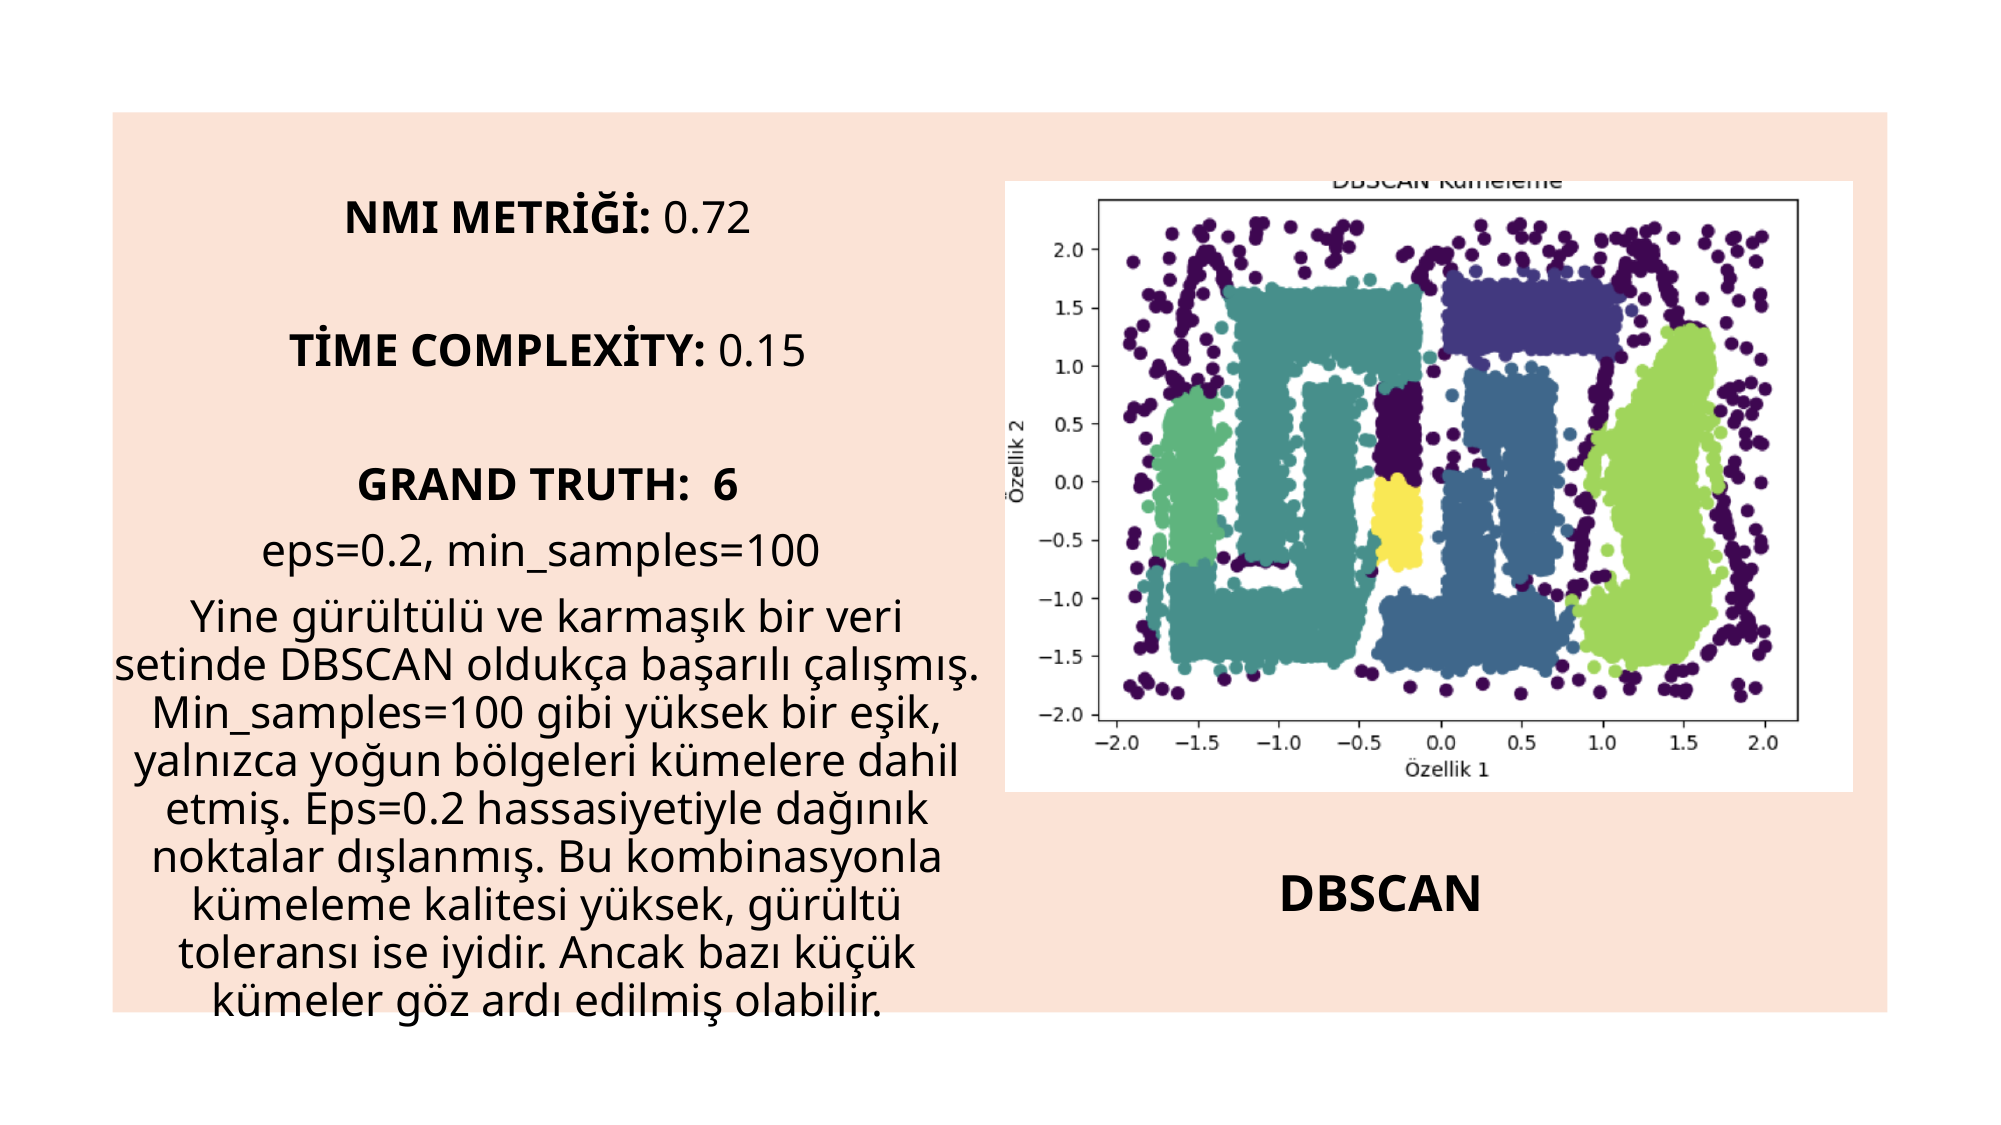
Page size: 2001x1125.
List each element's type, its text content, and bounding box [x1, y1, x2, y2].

subtitle NMI METRİĞİ: 0.72 TİME COMPLEXİTY: 0.15 GRAND TRUTH: 6 eps=0.2, min_samples=100 Yine gürültülü ve karmaşık bir veri setinde DBSCAN oldukça başarılı çalışmış. Min_samples=100 gibi yüksek bir eşik, yalnızca yoğun bölgeleri kümelere dahil etmiş. Eps=0.2 hassasiyetiyle dağınık noktalar dışlanmış. Bu kombinasyonla kümeleme kalitesi yüksek, gürültü toleransı ise iyidir. Ancak bazı küçük kümeler göz ardı edilmiş olabilir. [95, 188, 1000, 1043]
text_box [111, 111, 1889, 1014]
text_box [0, 0, 2000, 1125]
text_box DBSCAN [1042, 860, 1719, 983]
picture [1005, 180, 1854, 793]
